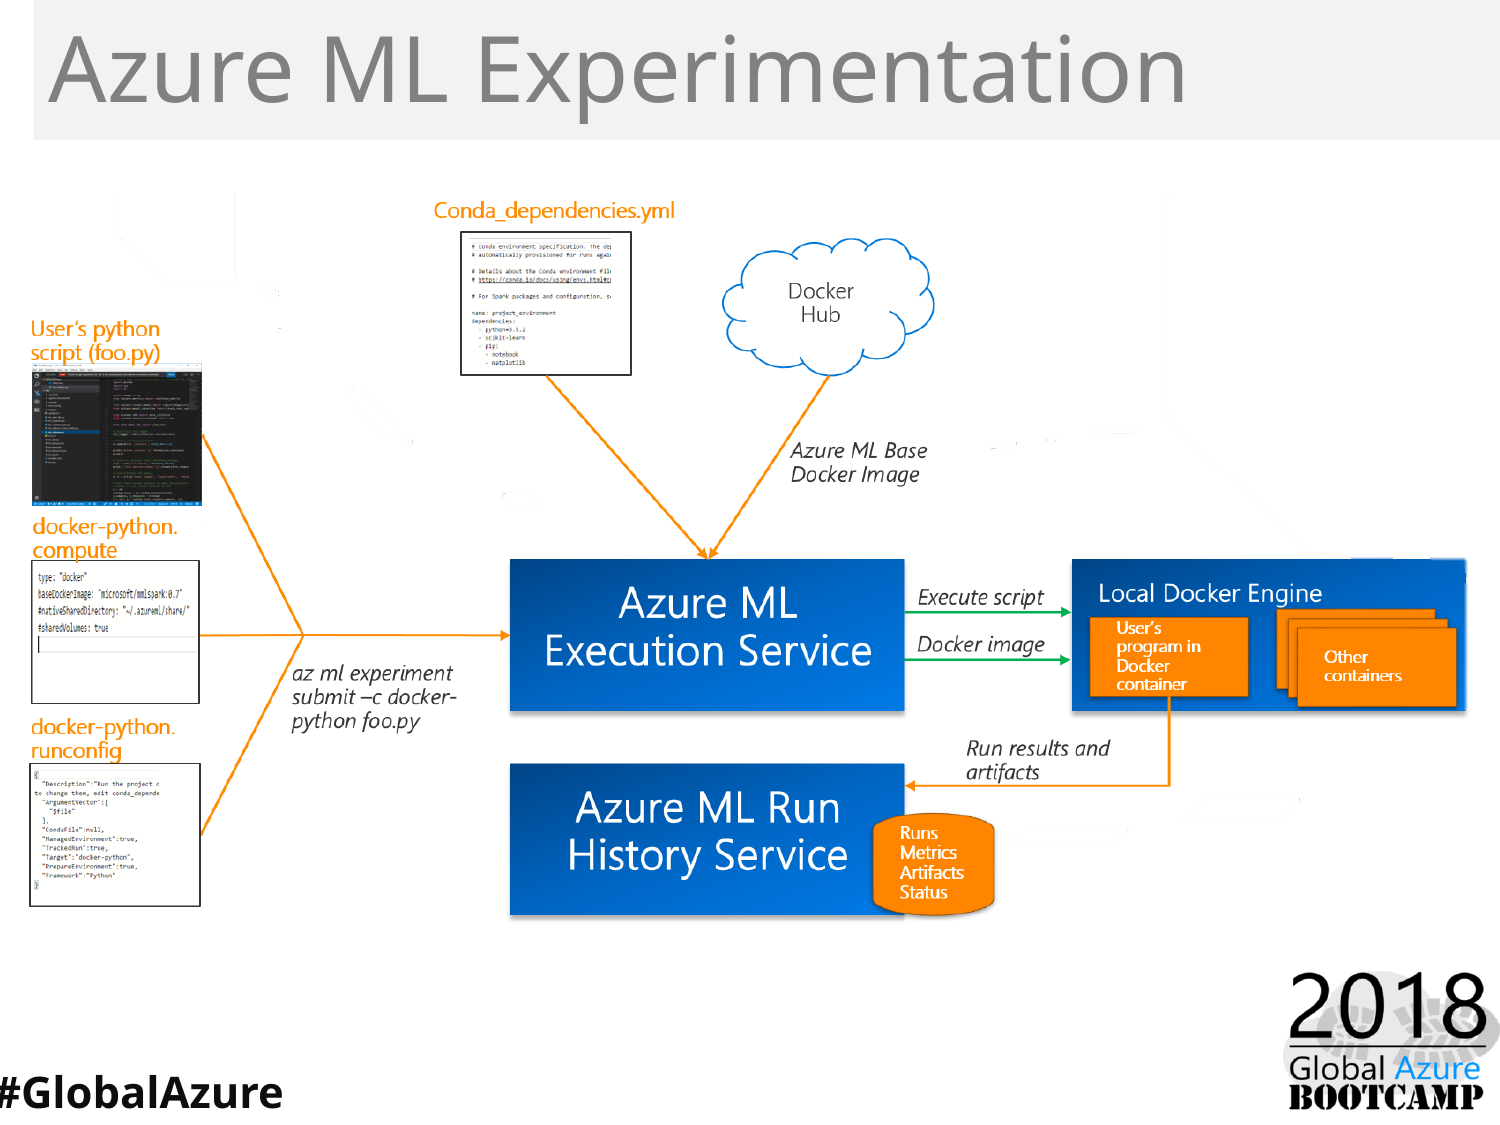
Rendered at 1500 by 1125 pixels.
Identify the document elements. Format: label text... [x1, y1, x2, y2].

title Azure ML Experimentation [33, 0, 1397, 182]
picture [1283, 940, 1500, 1125]
picture [26, 191, 1473, 934]
